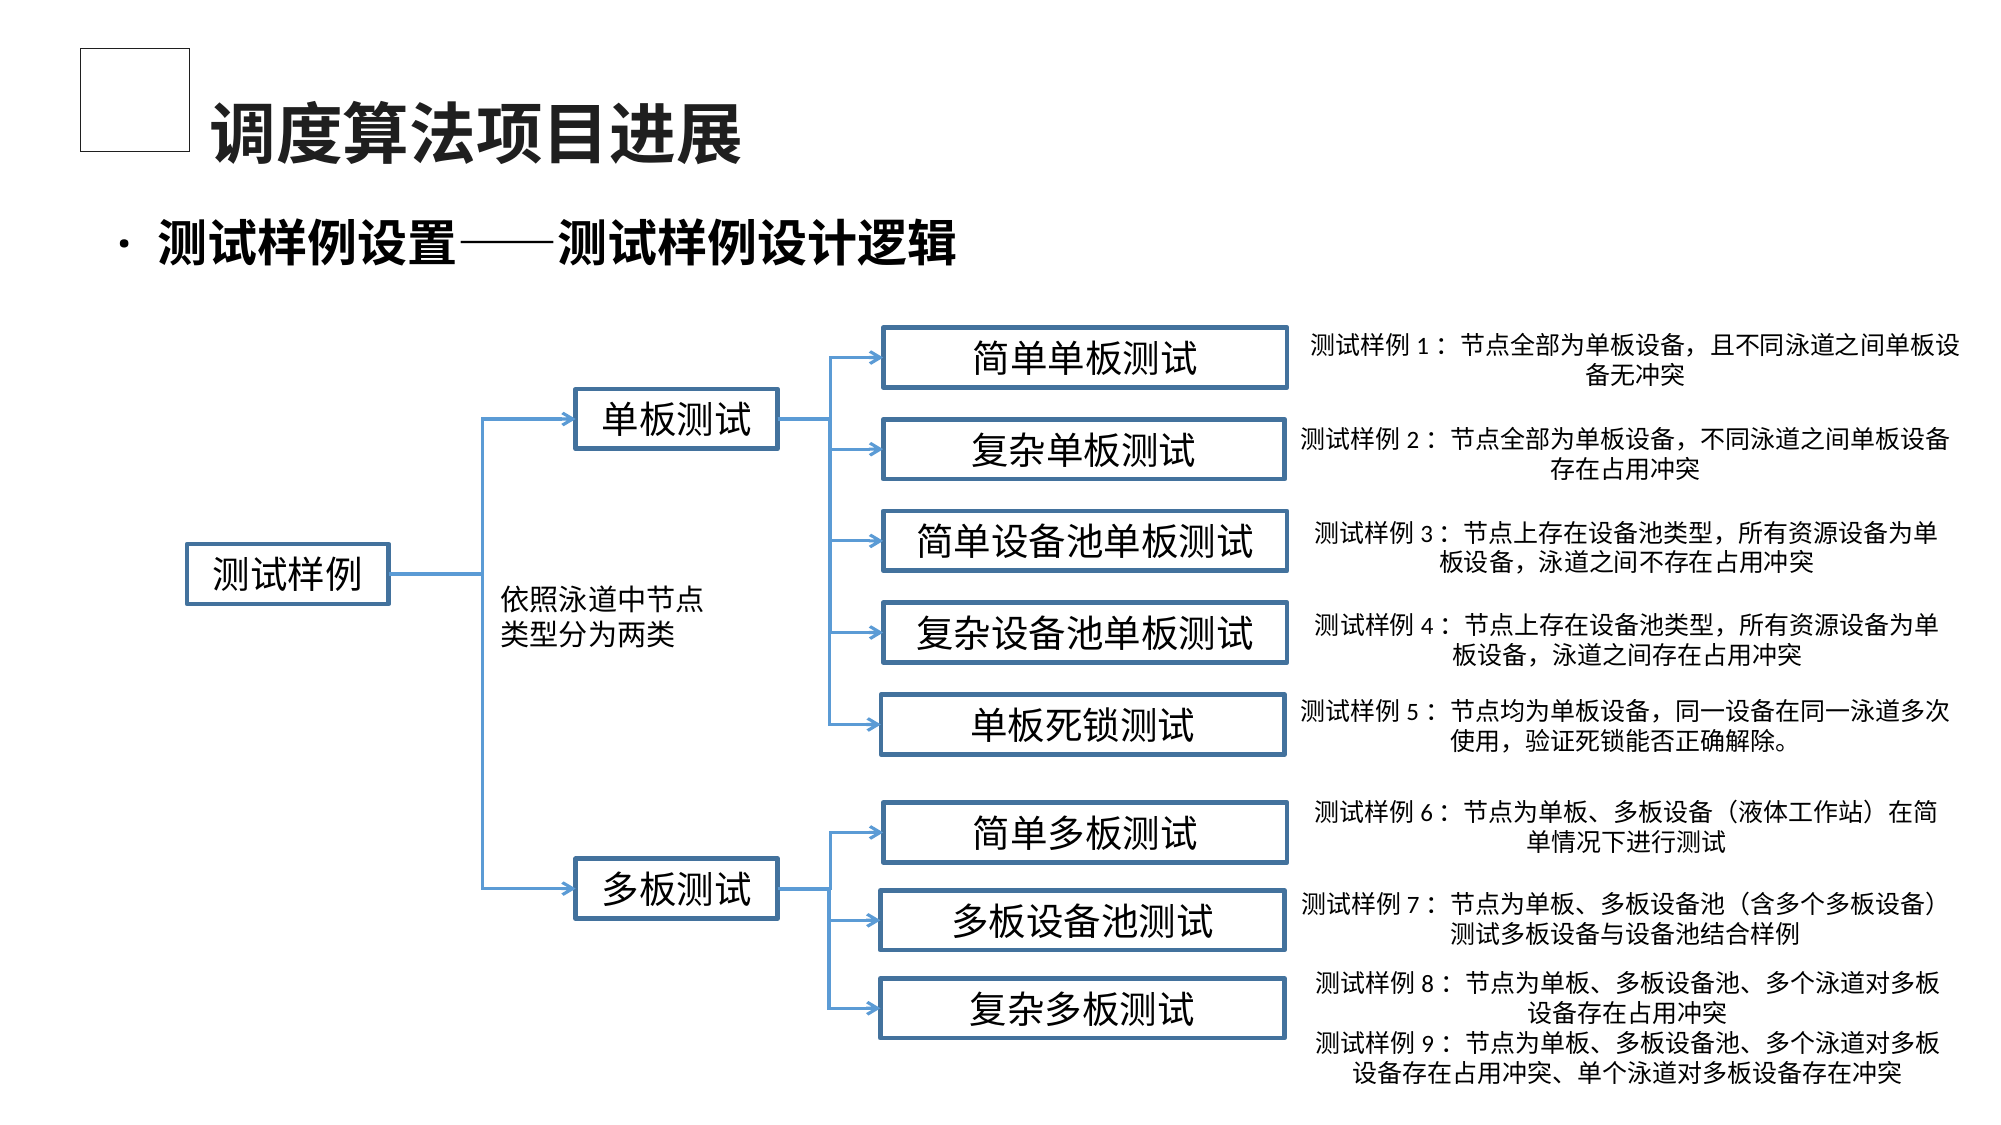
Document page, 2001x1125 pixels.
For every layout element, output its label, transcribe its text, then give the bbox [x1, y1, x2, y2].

text_box 复杂单板测试 [884, 419, 1284, 479]
text_box 依照泳道中节点类型分为两类 [576, 574, 728, 659]
text_box 测试样例8：节点为单板、多板设备池、多个泳道对多板设备存在占用冲突 测试样例9：节点为单板、多板设备池、多个泳道对多板设备存在占用冲突、单个泳道对多板设备存在冲突 [1288, 960, 1968, 1095]
text_box [80, 48, 190, 152]
text_box 单板死锁测试 [880, 694, 1284, 755]
text_box 简单单板测试 [883, 327, 1287, 388]
text_box 测试样例 [187, 544, 388, 604]
text_box 测试样例6：节点为单板、多板设备（液体工作站）在简单情况下进行测试 [1287, 789, 1967, 865]
text_box 单板测试 [575, 389, 777, 449]
text_box 简单多板测试 [883, 802, 1287, 863]
text_box 测试样例7：节点为单板、多板设备池（含多个多板设备）测试多板设备与设备池结合样例 [1284, 881, 1968, 956]
text_box 调度算法项目进展 [189, 73, 1949, 182]
text_box 复杂设备池单板测试 [883, 602, 1288, 663]
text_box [777, 832, 884, 889]
text_box 测试样例2：节点全部为单板设备，不同泳道之间单板设备存在占用冲突 [1284, 416, 1967, 492]
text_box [388, 419, 576, 574]
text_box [777, 888, 881, 1009]
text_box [388, 574, 576, 889]
text_box 多板测试 [575, 858, 777, 919]
text_box 测试样例1：节点全部为单板设备，且不同泳道之间单板设备无冲突 [1287, 322, 1984, 397]
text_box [777, 357, 884, 419]
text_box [777, 419, 881, 725]
text_box 测试样例3：节点上存在设备池类型，所有资源设备为单板设备，泳道之间不存在占用冲突 [1287, 509, 1967, 585]
text_box 测试样例5：节点均为单板设备，同一设备在同一泳道多次使用，验证死锁能否正确解除。 [1284, 688, 1967, 764]
text_box · 测试样例设置——测试样例设计逻辑 [103, 204, 1876, 280]
text_box 测试样例4：节点上存在设备池类型，所有资源设备为单板设备，泳道之间存在占用冲突 [1288, 602, 1967, 678]
text_box 复杂多板测试 [880, 978, 1285, 1039]
text_box 简单设备池单板测试 [884, 511, 1287, 571]
text_box 多板设备池测试 [881, 890, 1284, 951]
